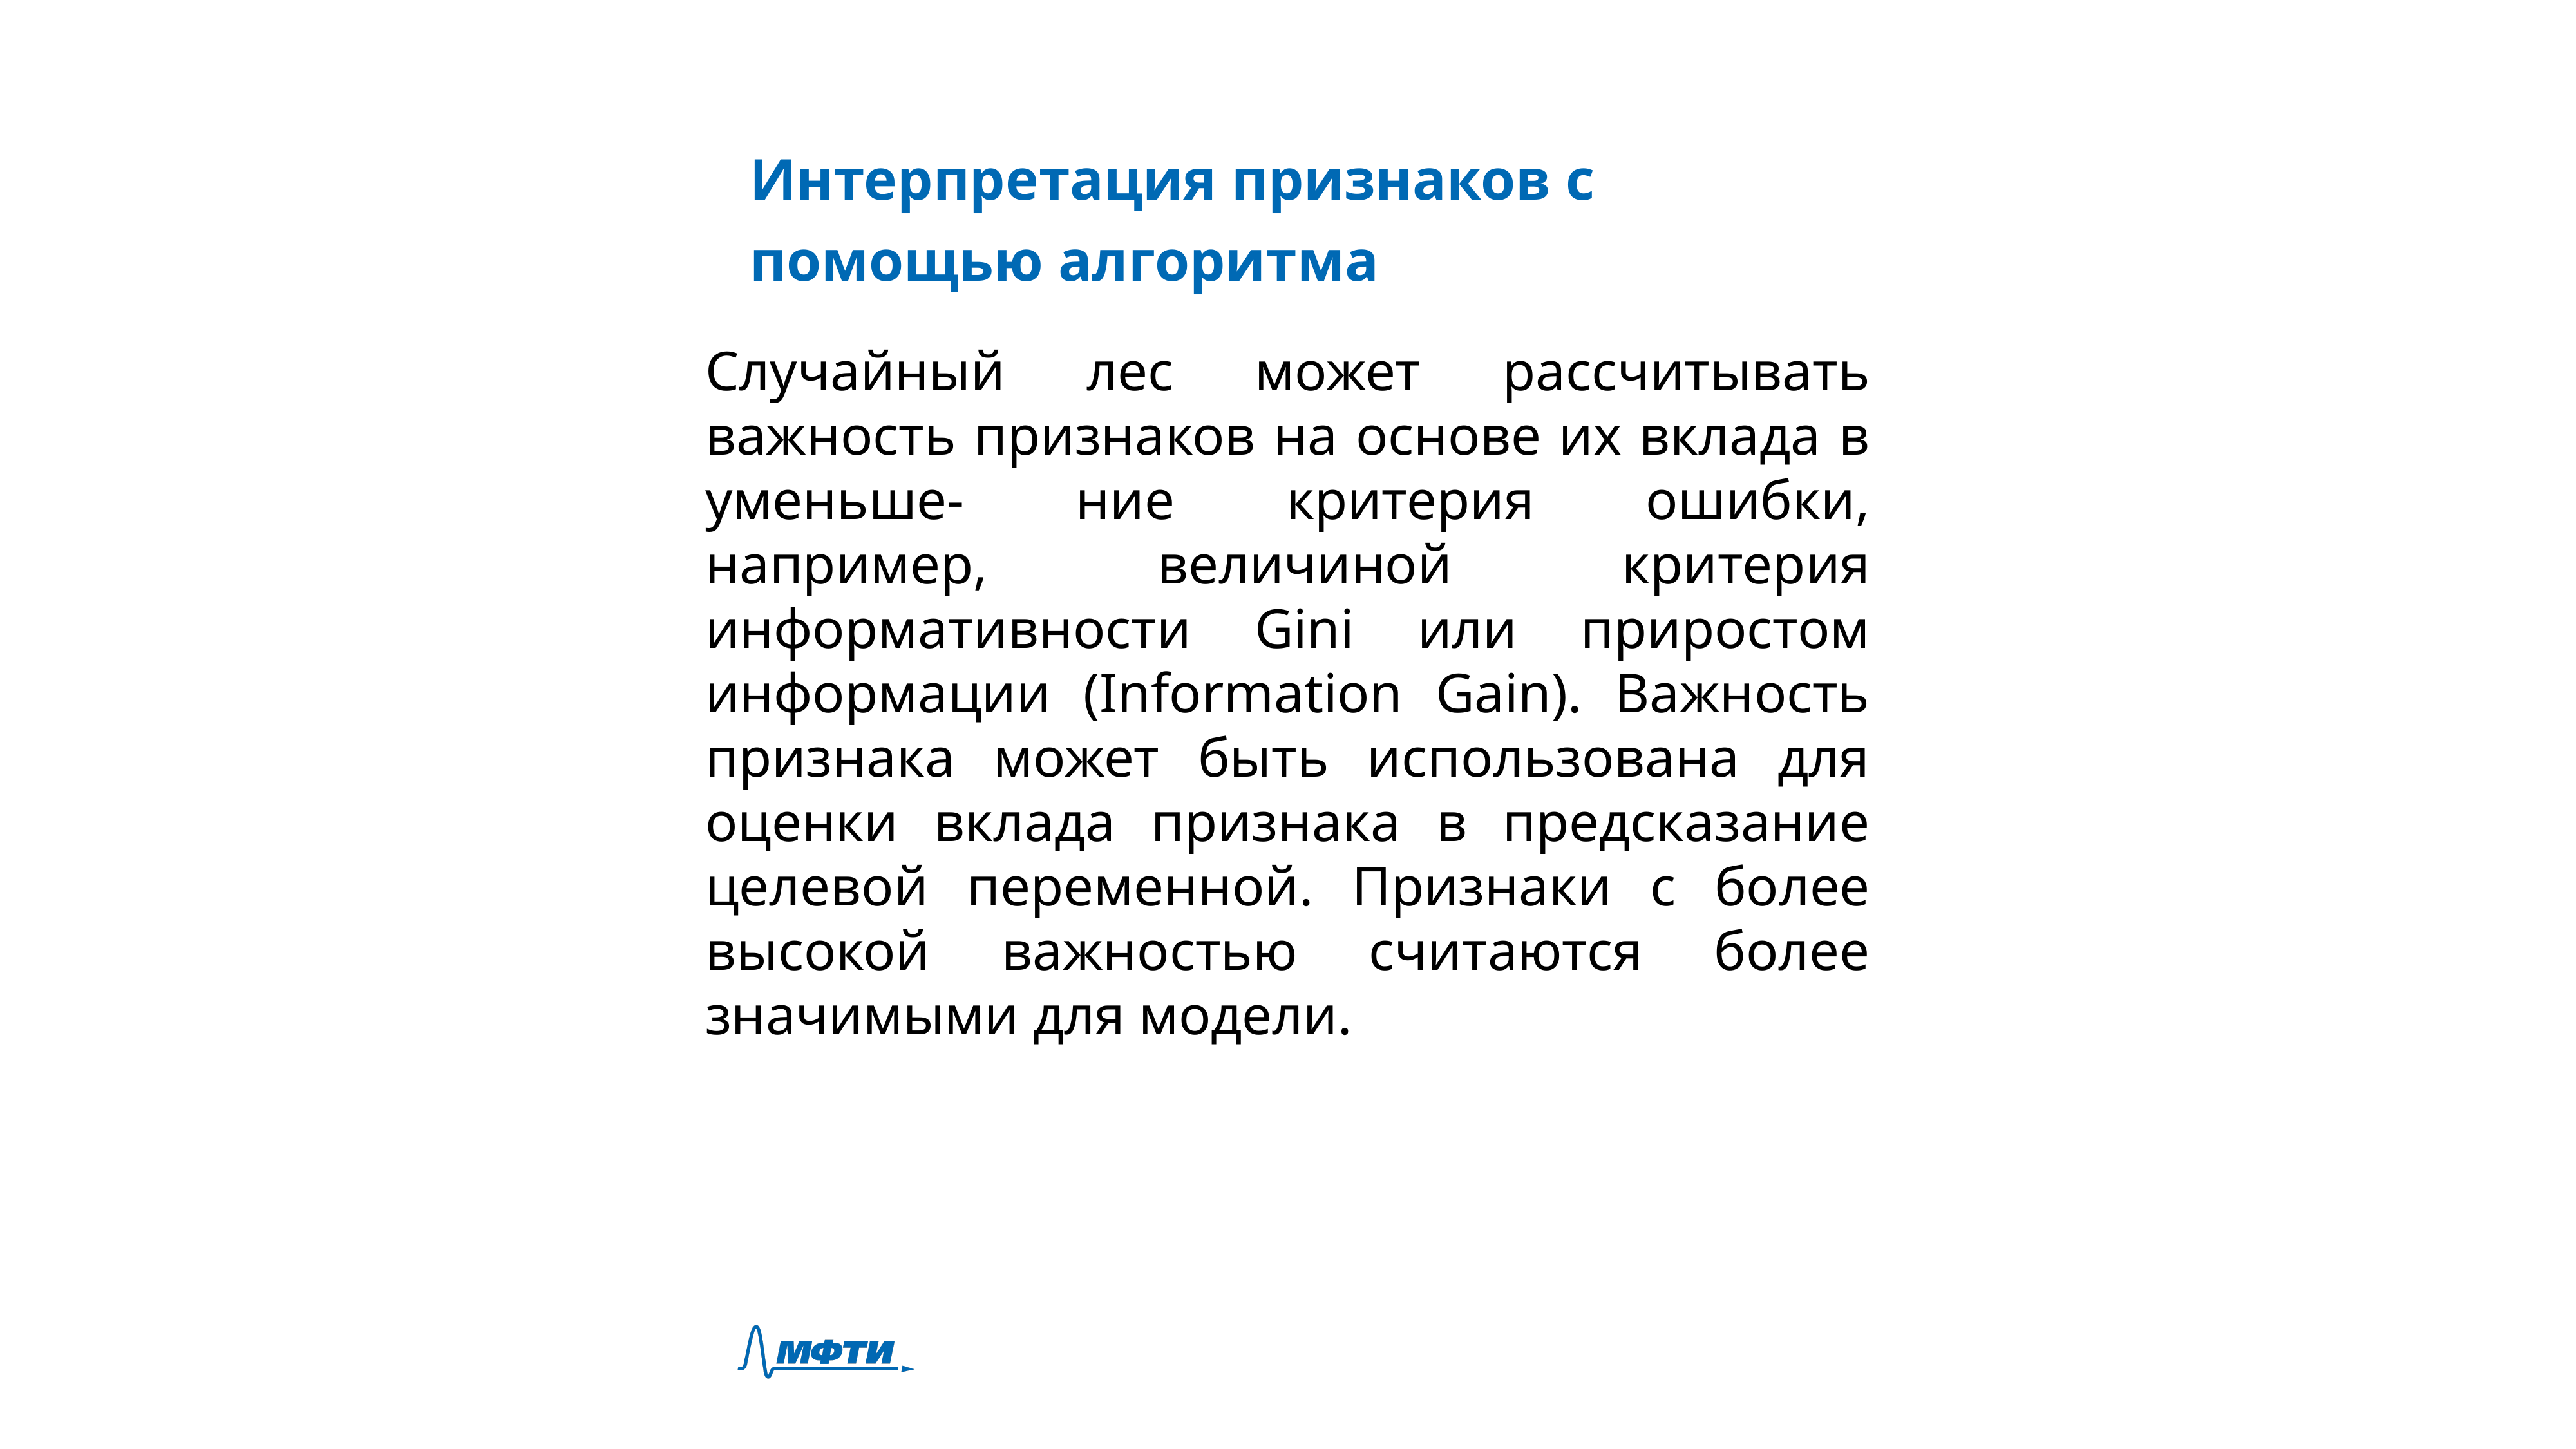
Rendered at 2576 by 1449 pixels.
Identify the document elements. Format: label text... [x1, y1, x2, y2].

picture [715, 1302, 937, 1401]
list Интерпретация признаков с помощью алгоритма [735, 115, 1721, 337]
text_box Случайный лес может рассчитывать важность признаков на основе их вклада в уменьше- ние критерия ошибки, например, величиной критерия информативности Gini или приростом информации (Information Gain). Важность признака может быть использована для оценки вклада признака в предсказание целевой переменной. Признаки с более высокой важностью считаются более значимыми для модели. [705, 337, 1871, 1046]
